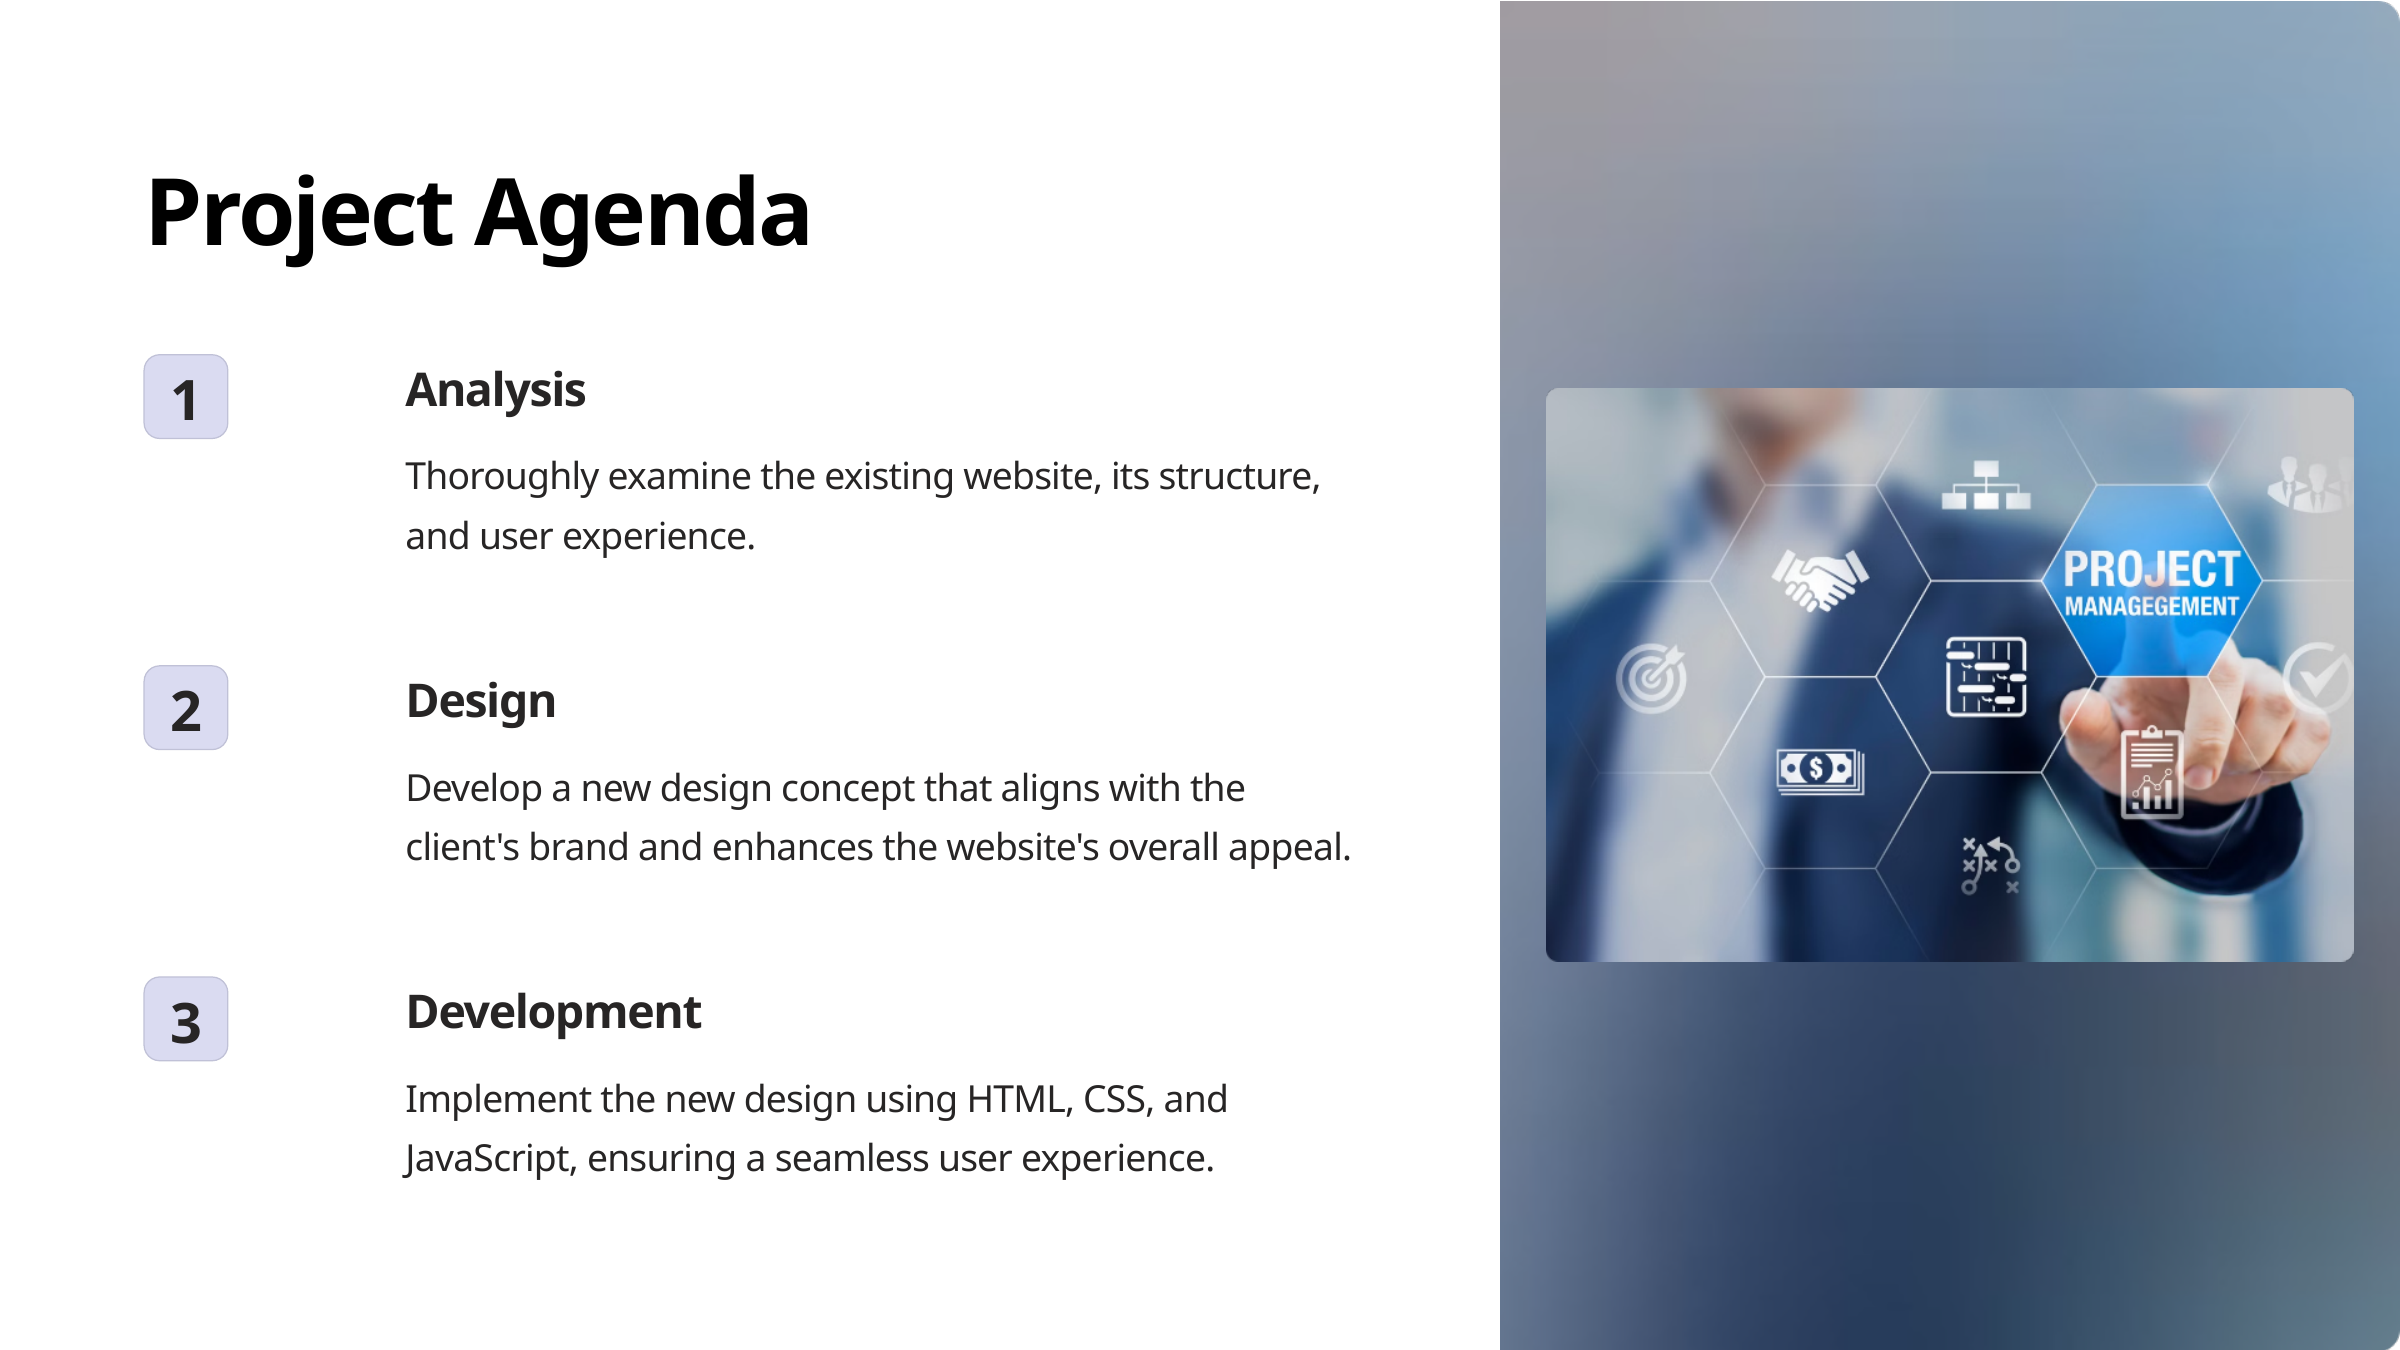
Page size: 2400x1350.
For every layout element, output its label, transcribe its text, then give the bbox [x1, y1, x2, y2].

text_box Implement the new design using HTML, CSS, and JavaScript, ensuring a seamless user experience. [390, 1052, 1370, 1172]
text_box Develop a new design concept that aligns with the client's brand and enhances the website's overall appeal. [390, 741, 1370, 861]
text_box [144, 665, 228, 750]
text_box 3 [168, 991, 204, 1047]
text_box [144, 354, 228, 439]
text_box Analysis [390, 350, 856, 409]
text_box [0, 0, 2400, 1350]
picture [1499, 1, 2400, 1350]
text_box Project Agenda [130, 140, 1061, 258]
text_box 2 [169, 679, 203, 736]
text_box Design [390, 661, 856, 720]
text_box Development [390, 972, 856, 1031]
text_box 1 [173, 368, 199, 425]
text_box [144, 976, 228, 1061]
text_box Thoroughly examine the existing website, its structure, and user experience. [390, 430, 1370, 550]
